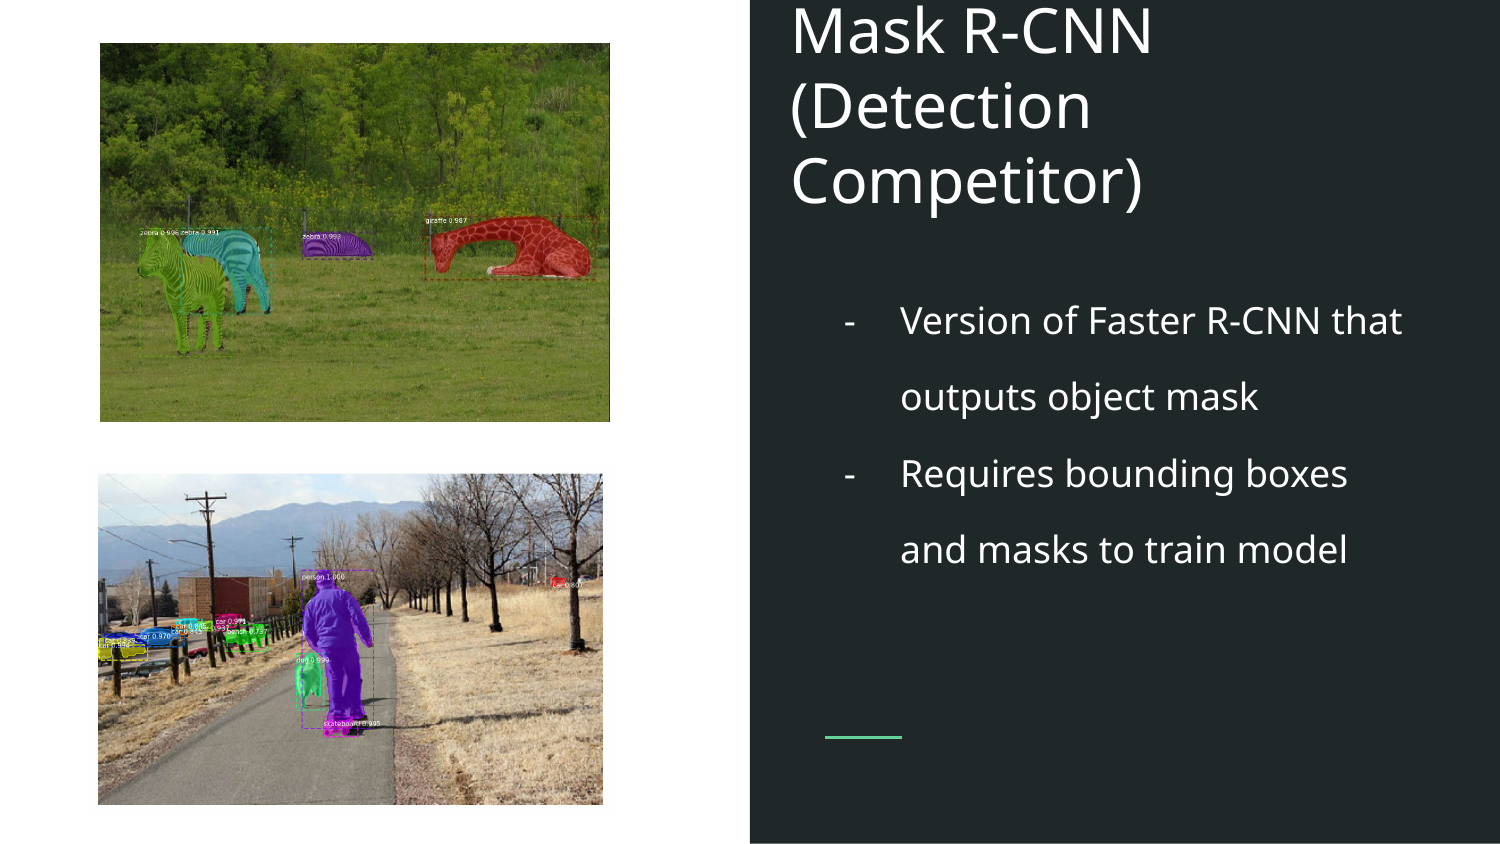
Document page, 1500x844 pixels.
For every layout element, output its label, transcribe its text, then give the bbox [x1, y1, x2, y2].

picture [83, 459, 620, 821]
list Version of Faster R-CNN that outputs object mask Requires bounding boxes and masks to train model [810, 231, 1440, 691]
title Mask R-CNN (Detection Competitor) [775, 136, 1475, 231]
picture [99, 43, 610, 423]
